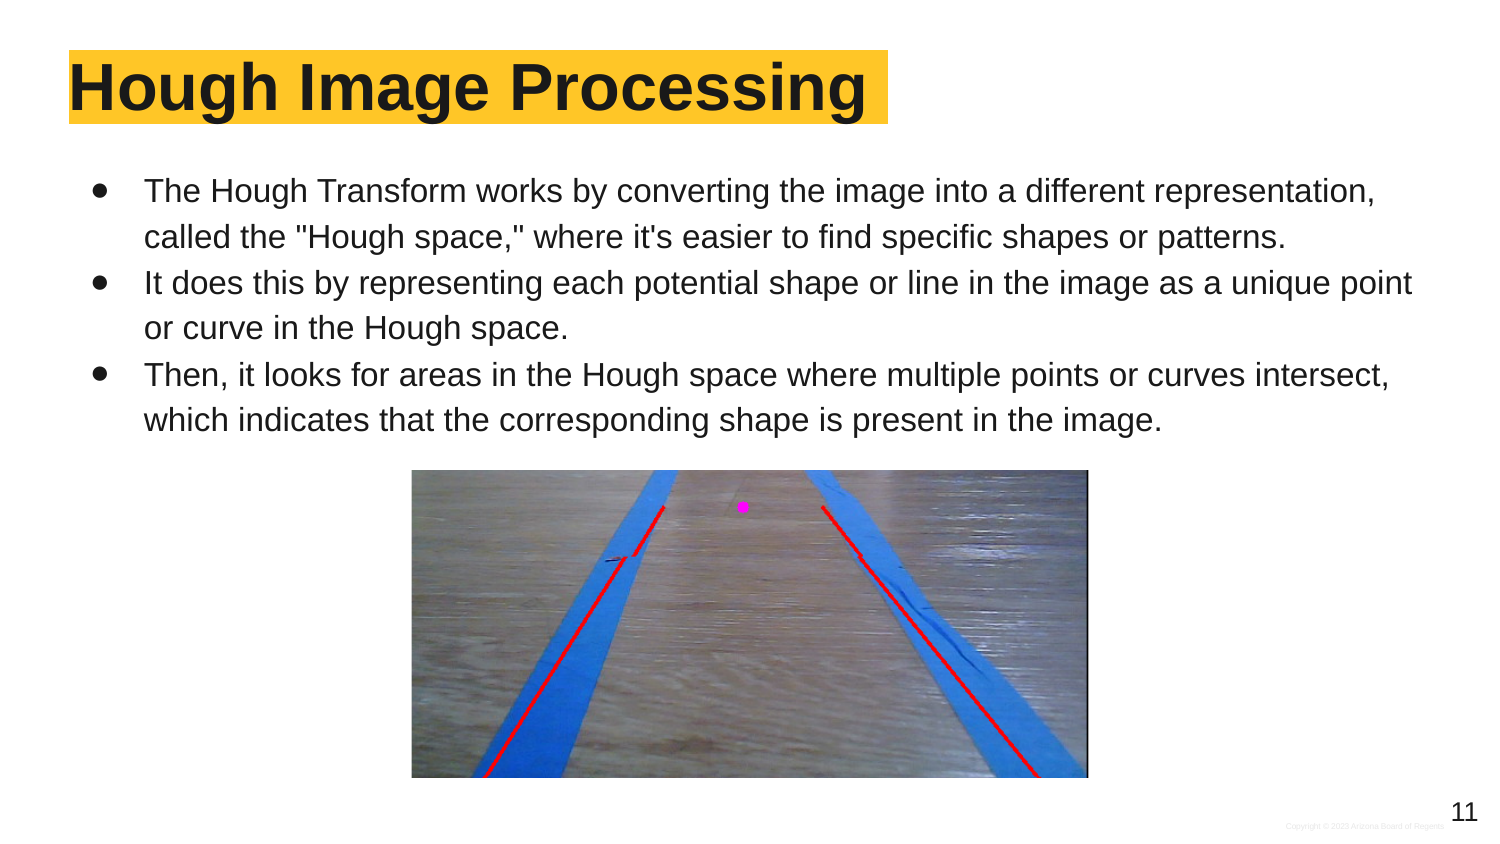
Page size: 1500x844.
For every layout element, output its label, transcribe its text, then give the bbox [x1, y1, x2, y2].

list The Hough Transform works by converting the image into a different representation, called the "Hough space," where it's easier to find specific shapes or patterns. It does this by representing each potential shape or line in the image as a unique point or curve in the Hough space. Then, it looks for areas in the Hough space where multiple points or curves intersect, which indicates that the corresponding shape is present in the image. [69, 163, 1445, 471]
title Hough Image Processing [68, 52, 1449, 125]
picture [411, 470, 1089, 778]
slide_number ‹#› [1403, 779, 1494, 844]
